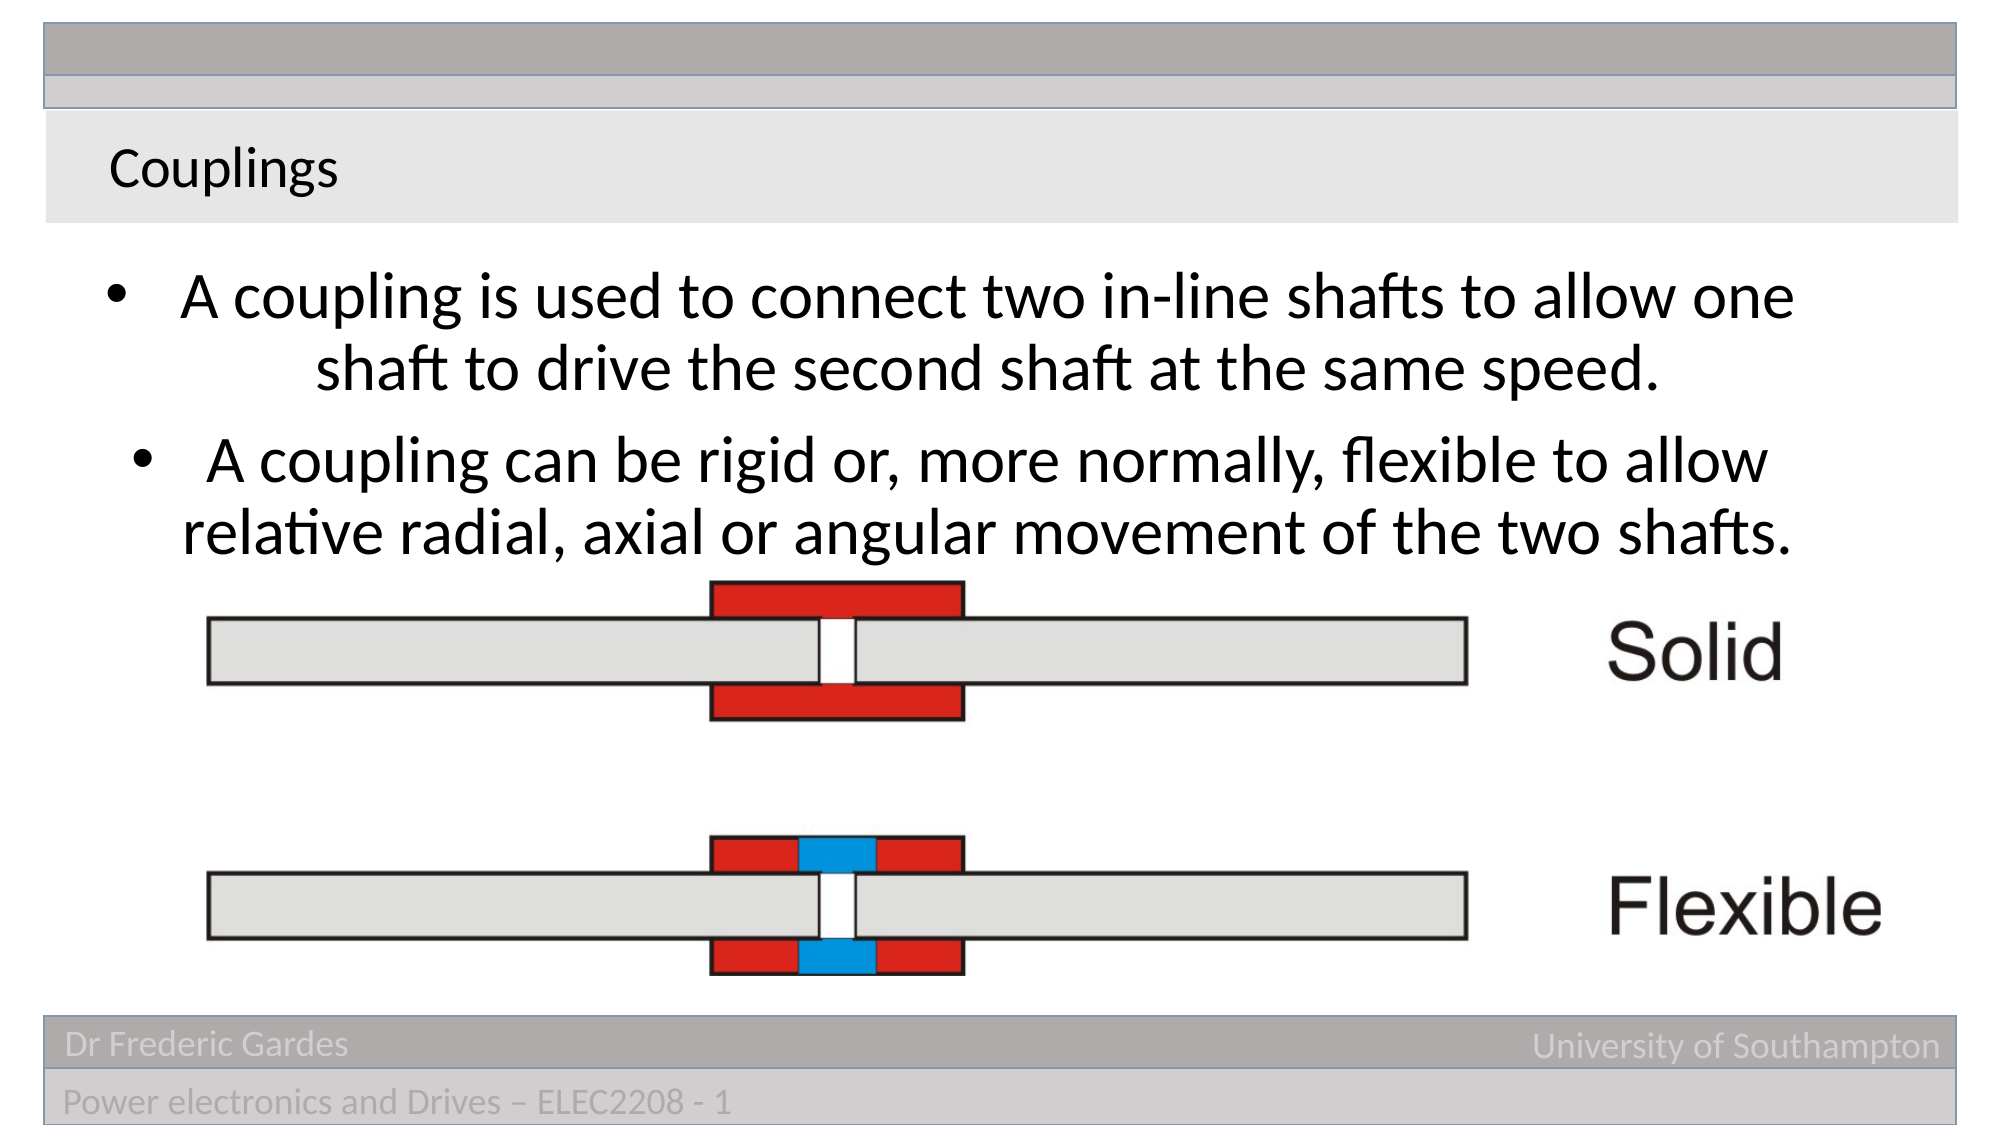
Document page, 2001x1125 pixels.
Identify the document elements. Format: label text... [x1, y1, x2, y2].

text_box Couplings [94, 121, 355, 207]
subtitle A coupling is used to connect two in-line shafts to allow one shaft to drive the second shaft at the same speed. A coupling can be rigid or, more normally, flexible to allow relative radial, axial or angular movement of the two shafts. [45, 252, 1857, 1000]
text_box [45, 109, 1959, 224]
picture [206, 580, 1881, 976]
